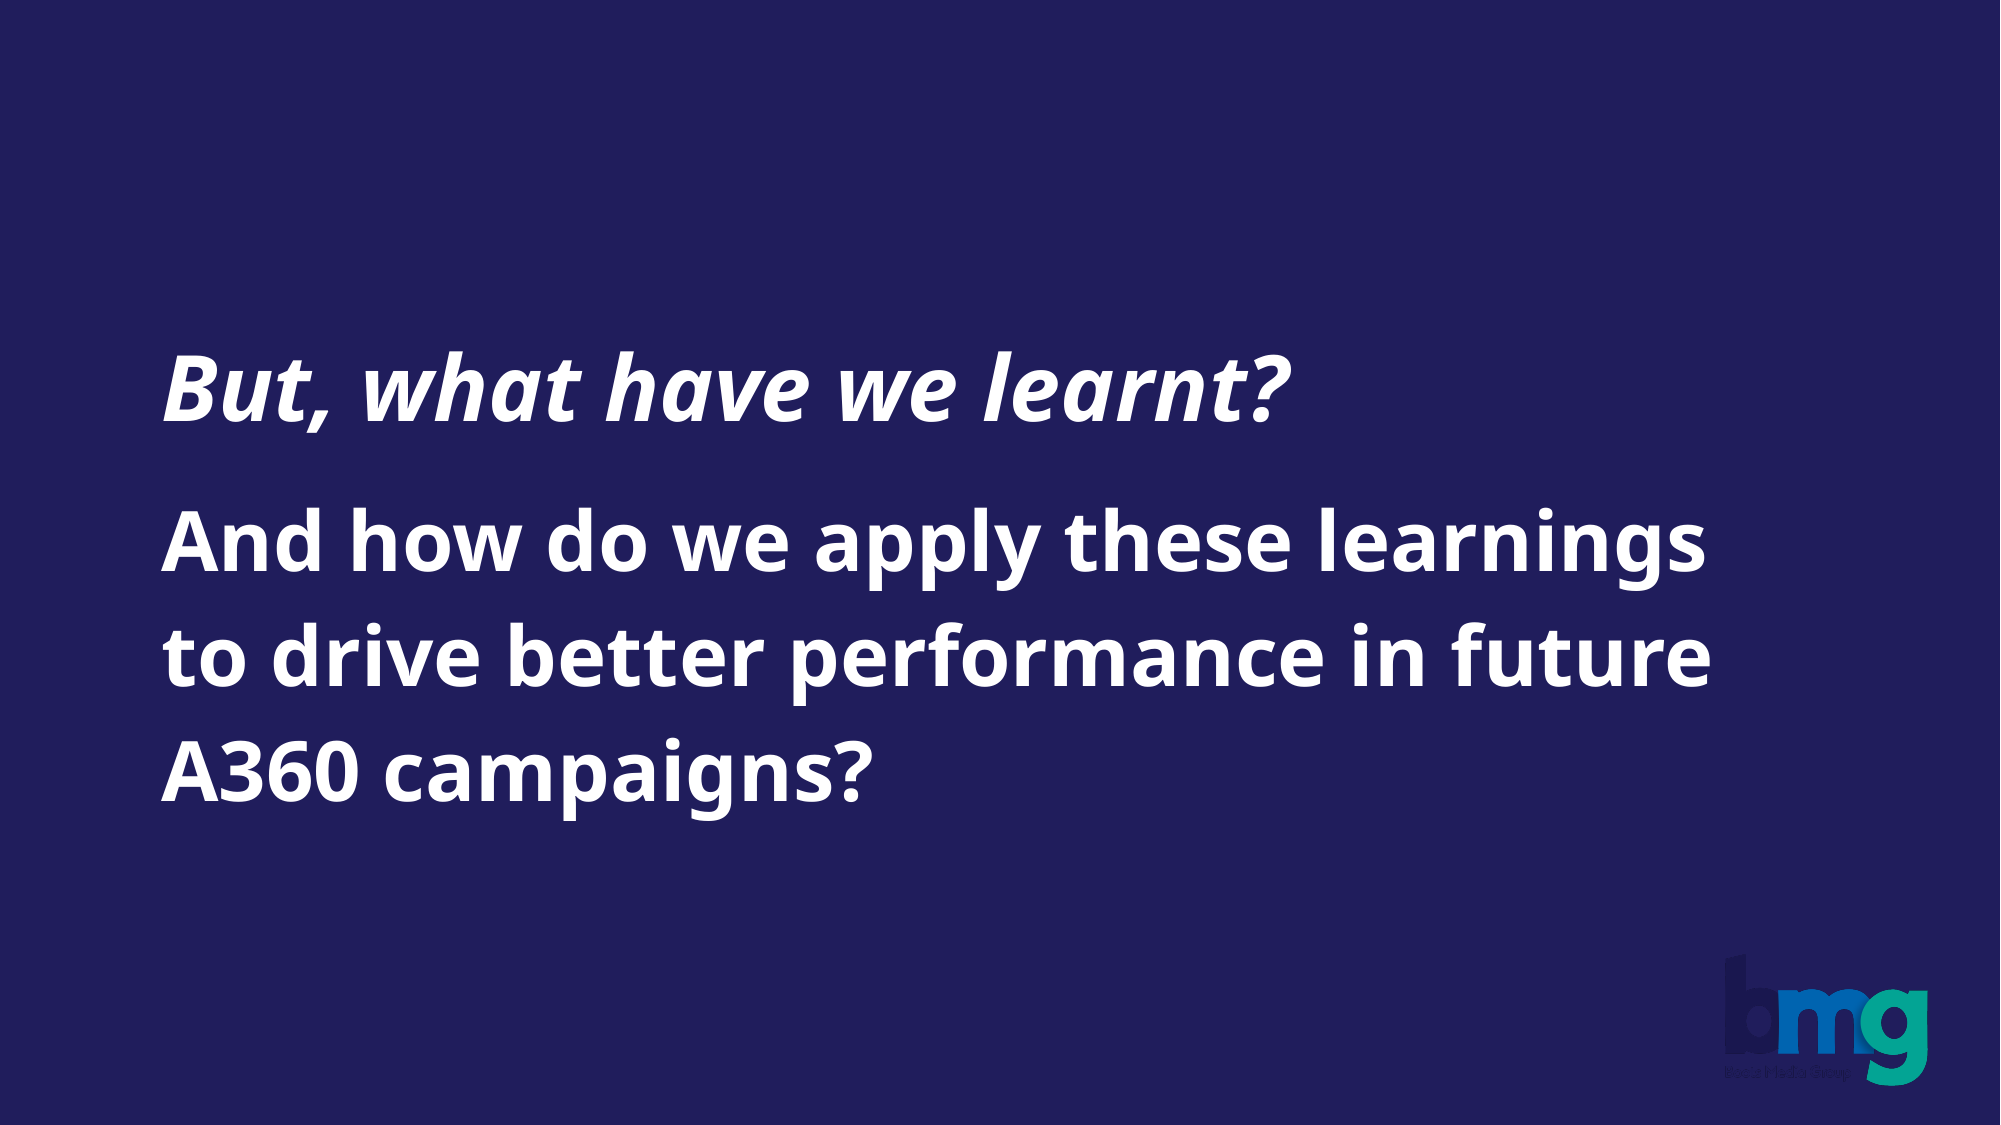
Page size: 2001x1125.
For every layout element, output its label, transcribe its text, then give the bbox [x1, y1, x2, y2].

title But, what have we learnt? And how do we apply these learnings to drive better performance in future A360 campaigns? [141, 293, 1800, 952]
picture [1725, 954, 1928, 1086]
